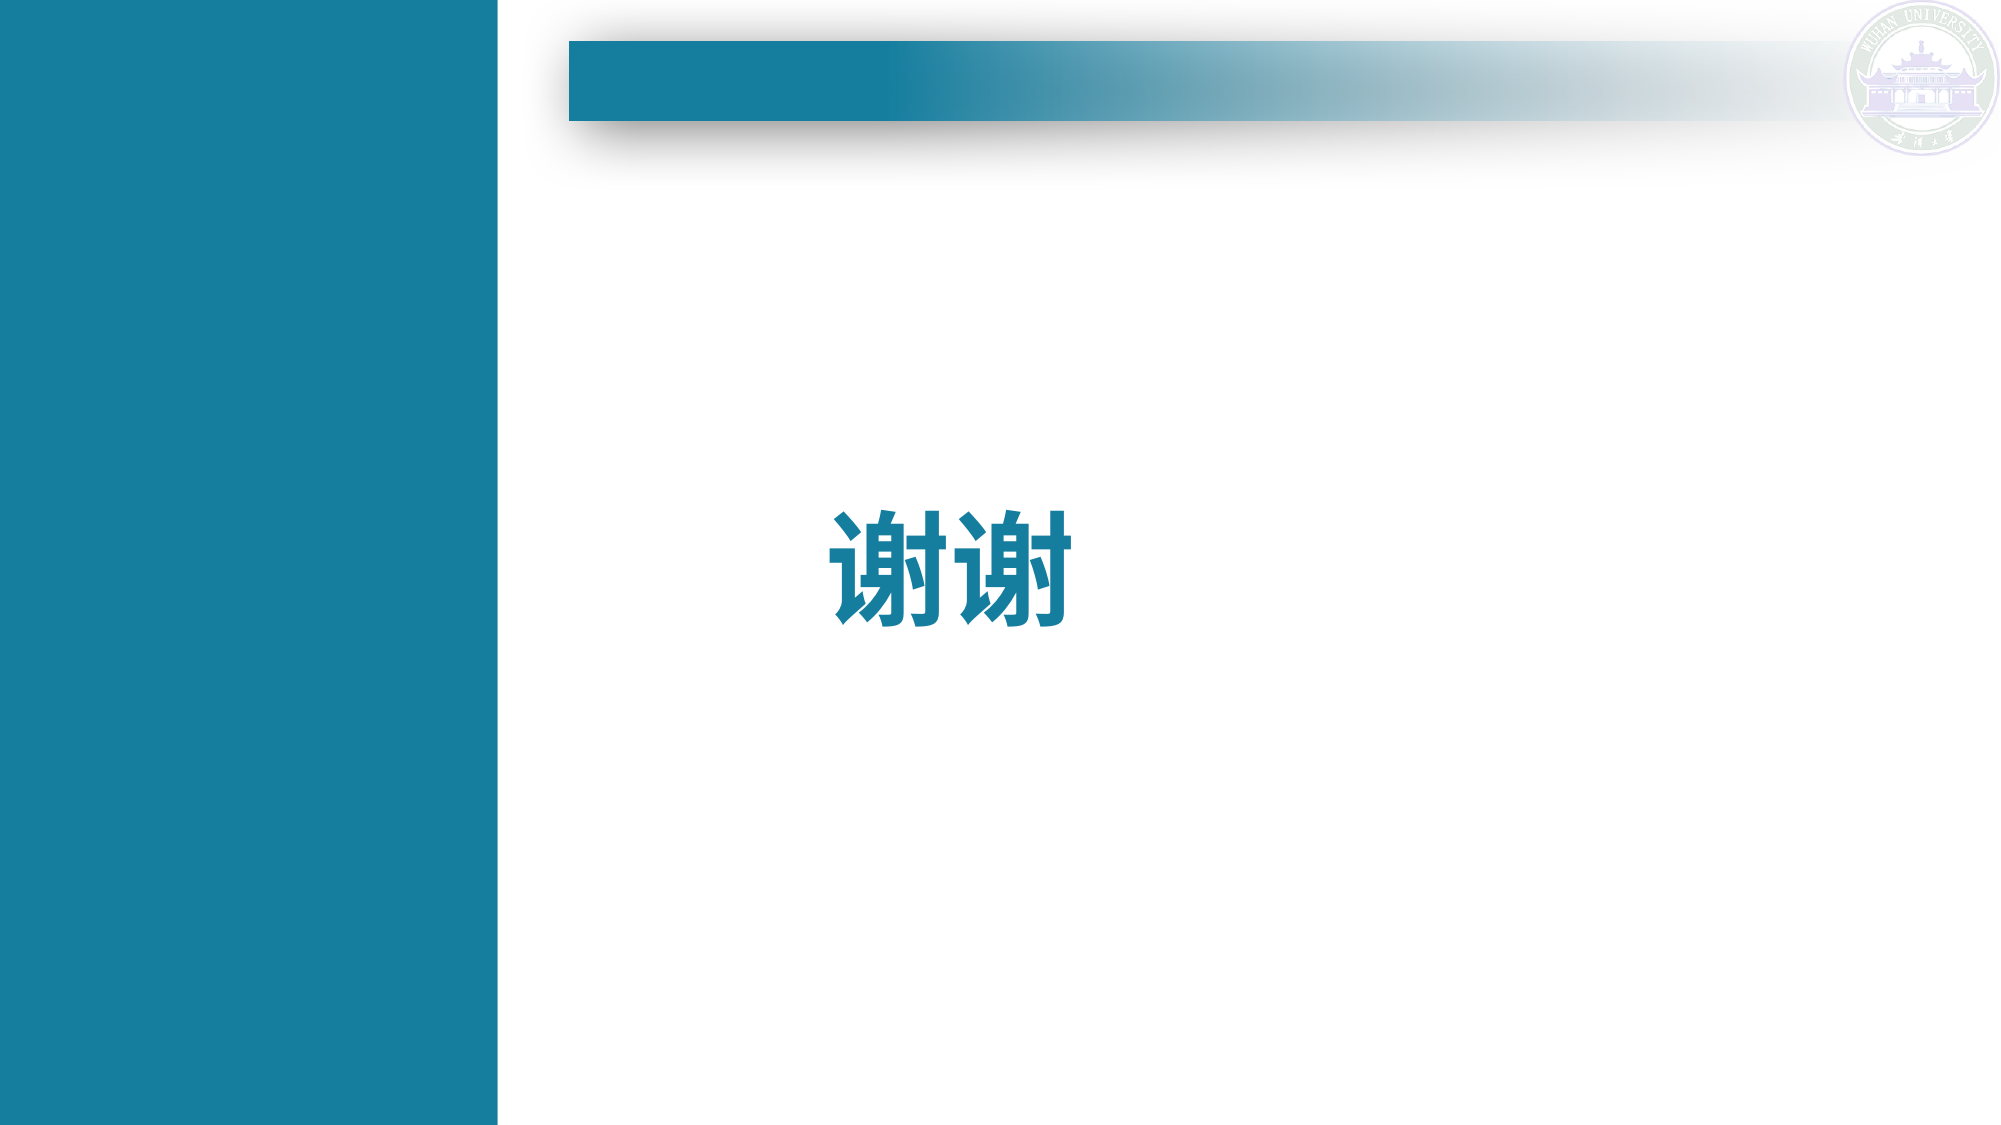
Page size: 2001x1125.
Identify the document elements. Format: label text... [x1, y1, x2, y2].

text_box [0, 0, 499, 1125]
text_box 谢谢 [810, 483, 1638, 649]
